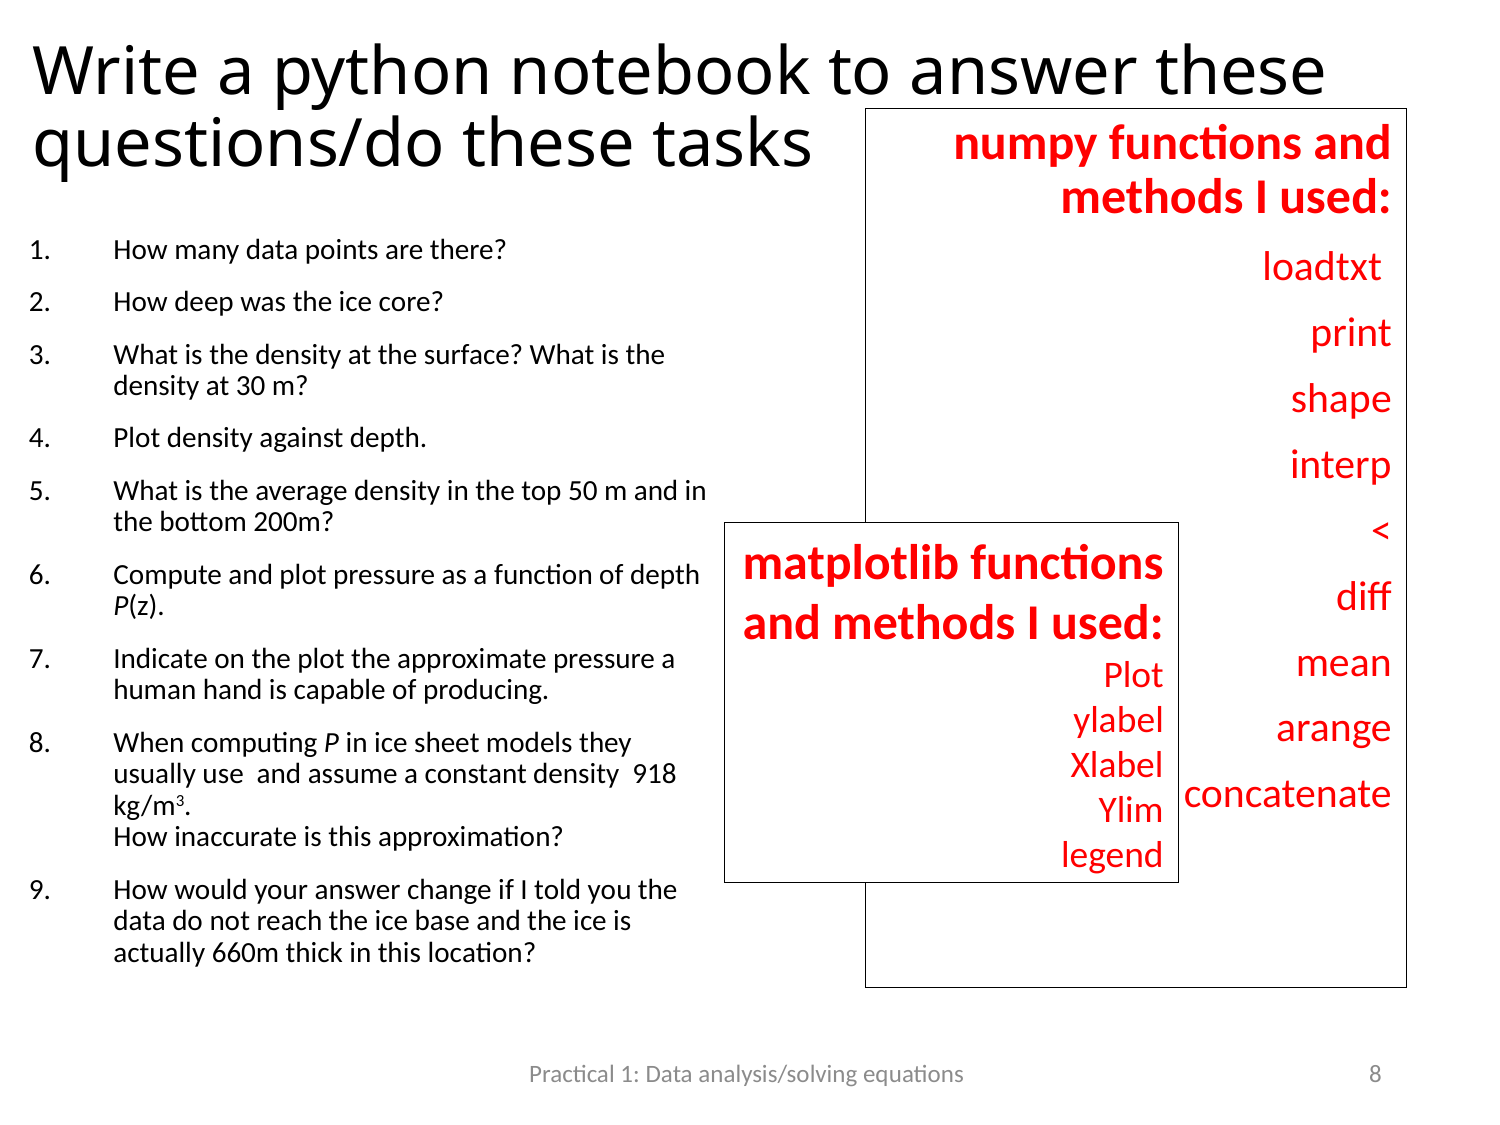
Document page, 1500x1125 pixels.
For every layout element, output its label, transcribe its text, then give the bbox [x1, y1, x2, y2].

text_box numpy functions and methods I used: loadtxt print shape interp < diff mean arange concatenate [865, 108, 1407, 988]
footer Practical 1: Data analysis/solving equations [496, 1042, 1004, 1103]
slide_number 8 [1059, 1042, 1397, 1103]
text_box matplotlib functions and methods I used: Plot ylabel Xlabel Ylim legend [724, 522, 1179, 883]
title Write a python notebook to answer these questions/do these tasks [17, 0, 1376, 218]
